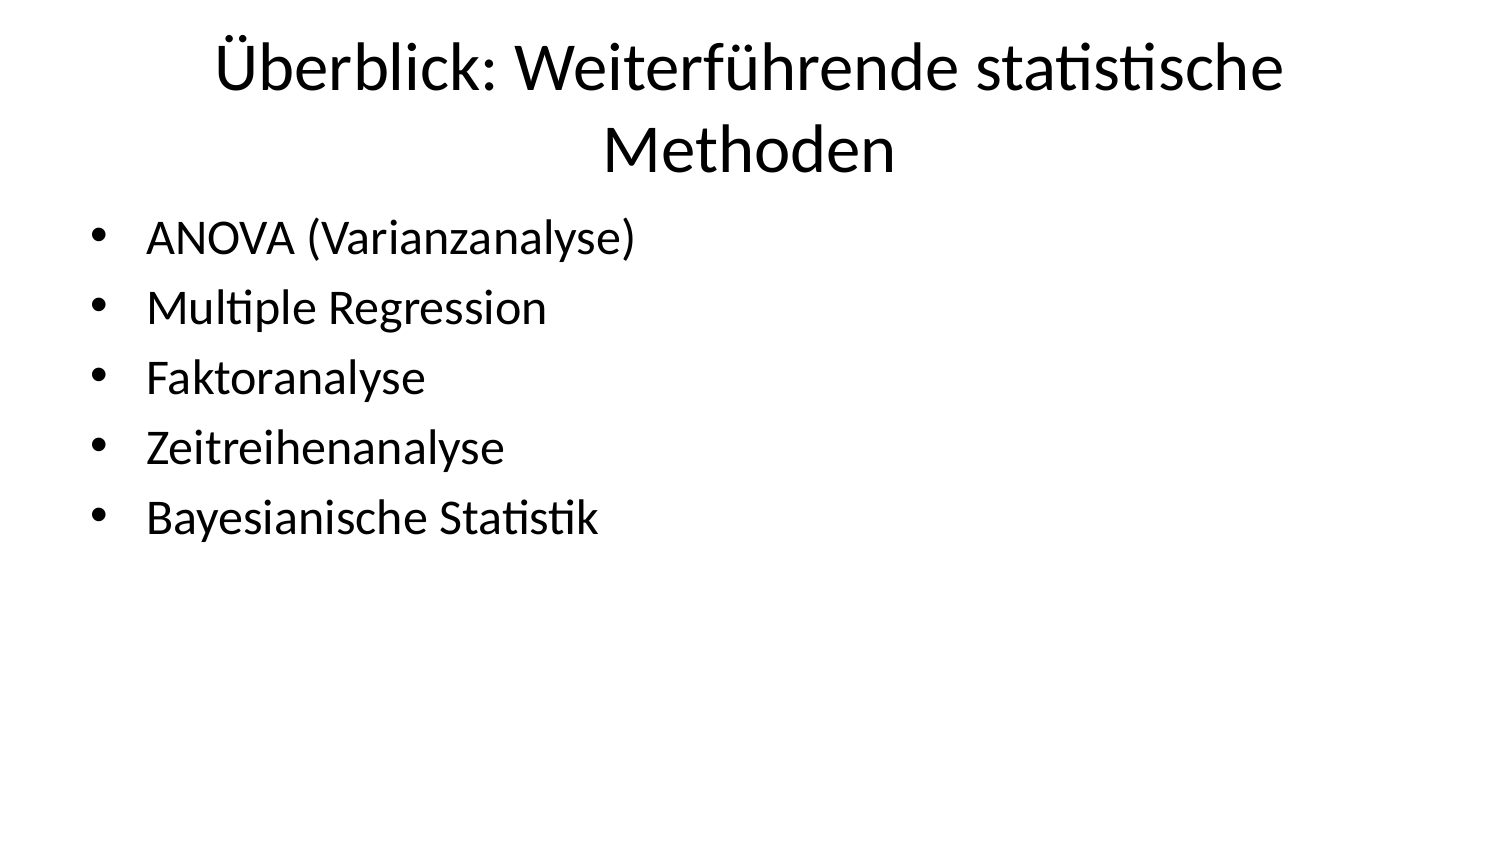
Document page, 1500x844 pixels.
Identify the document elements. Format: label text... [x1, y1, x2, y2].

title Überblick: Weiterführende statistische Methoden [75, 33, 1425, 175]
list ANOVA (Varianzanalyse) Multiple Regression Faktoranalyse Zeitreihenanalyse Bayesianische Statistik [75, 196, 1425, 754]
